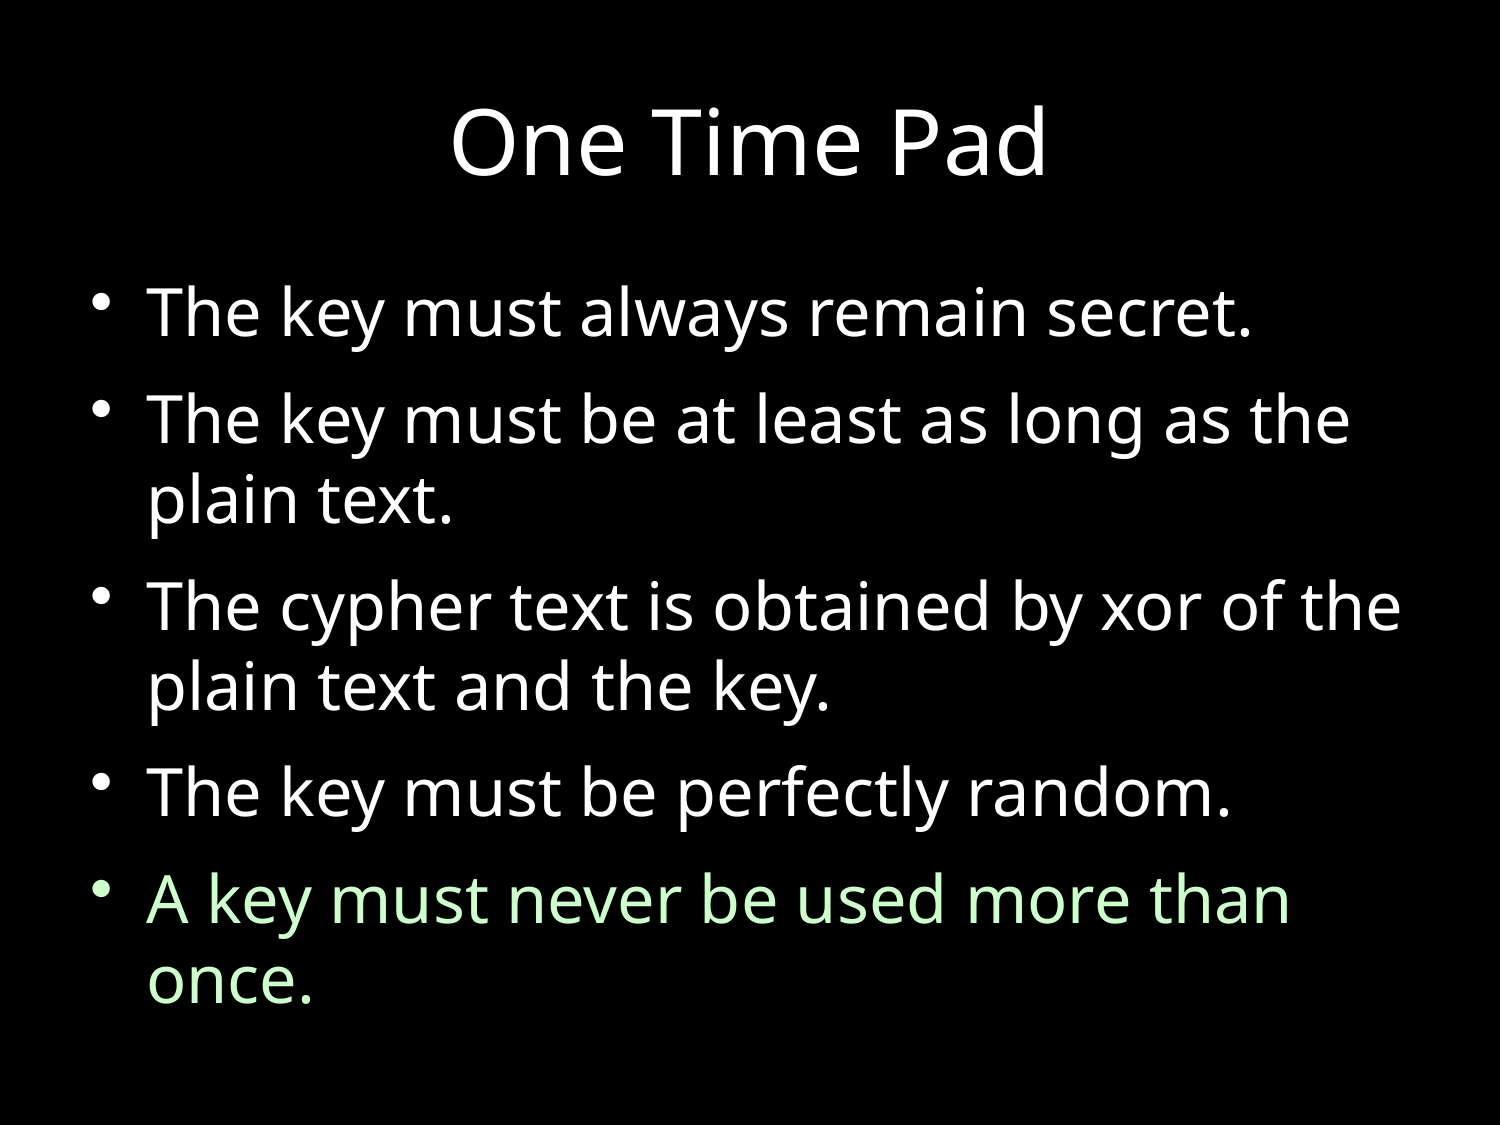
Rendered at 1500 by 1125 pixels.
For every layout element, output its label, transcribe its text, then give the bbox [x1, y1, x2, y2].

list The key must always remain secret. The key must be at least as long as the plain text. The cypher text is obtained by xor of the plain text and the key. The key must be perfectly random. A key must never be used more than once. [74, 262, 1426, 1101]
title One Time Pad [74, 44, 1426, 233]
